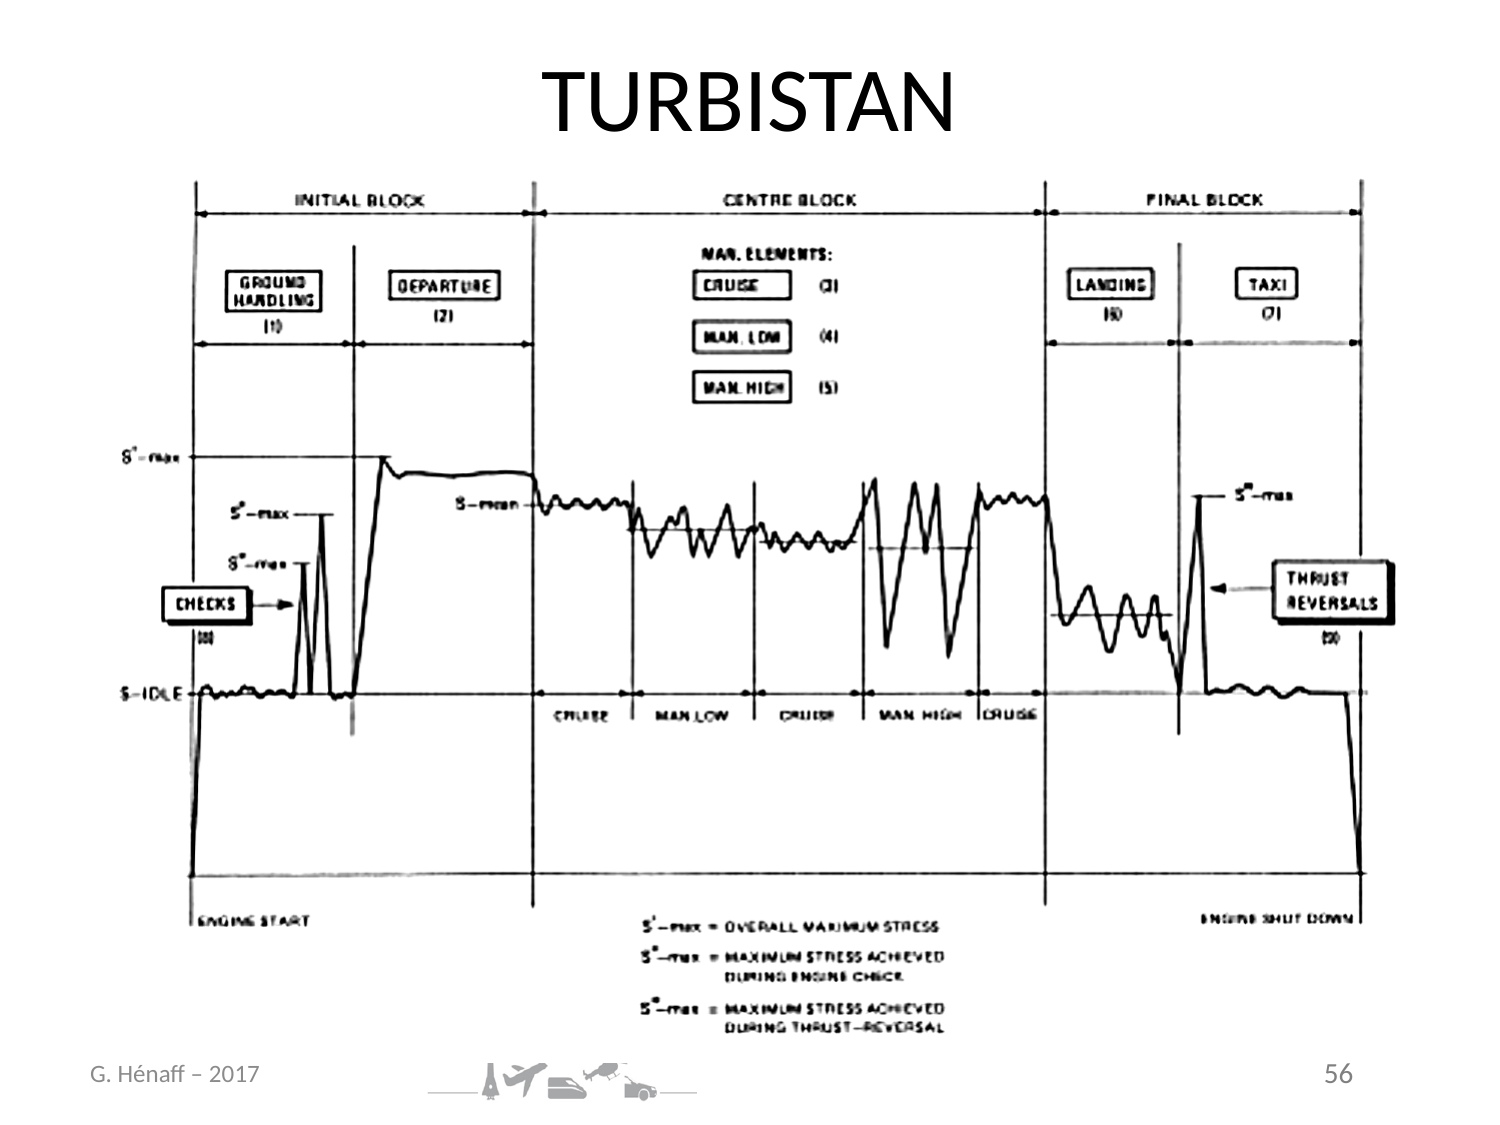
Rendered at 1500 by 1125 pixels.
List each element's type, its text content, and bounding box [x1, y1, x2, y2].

picture [93, 163, 1407, 1103]
slide_number G. Hénaff – 2017 [75, 1042, 425, 1103]
title TURBISTAN [75, 1, 1425, 189]
